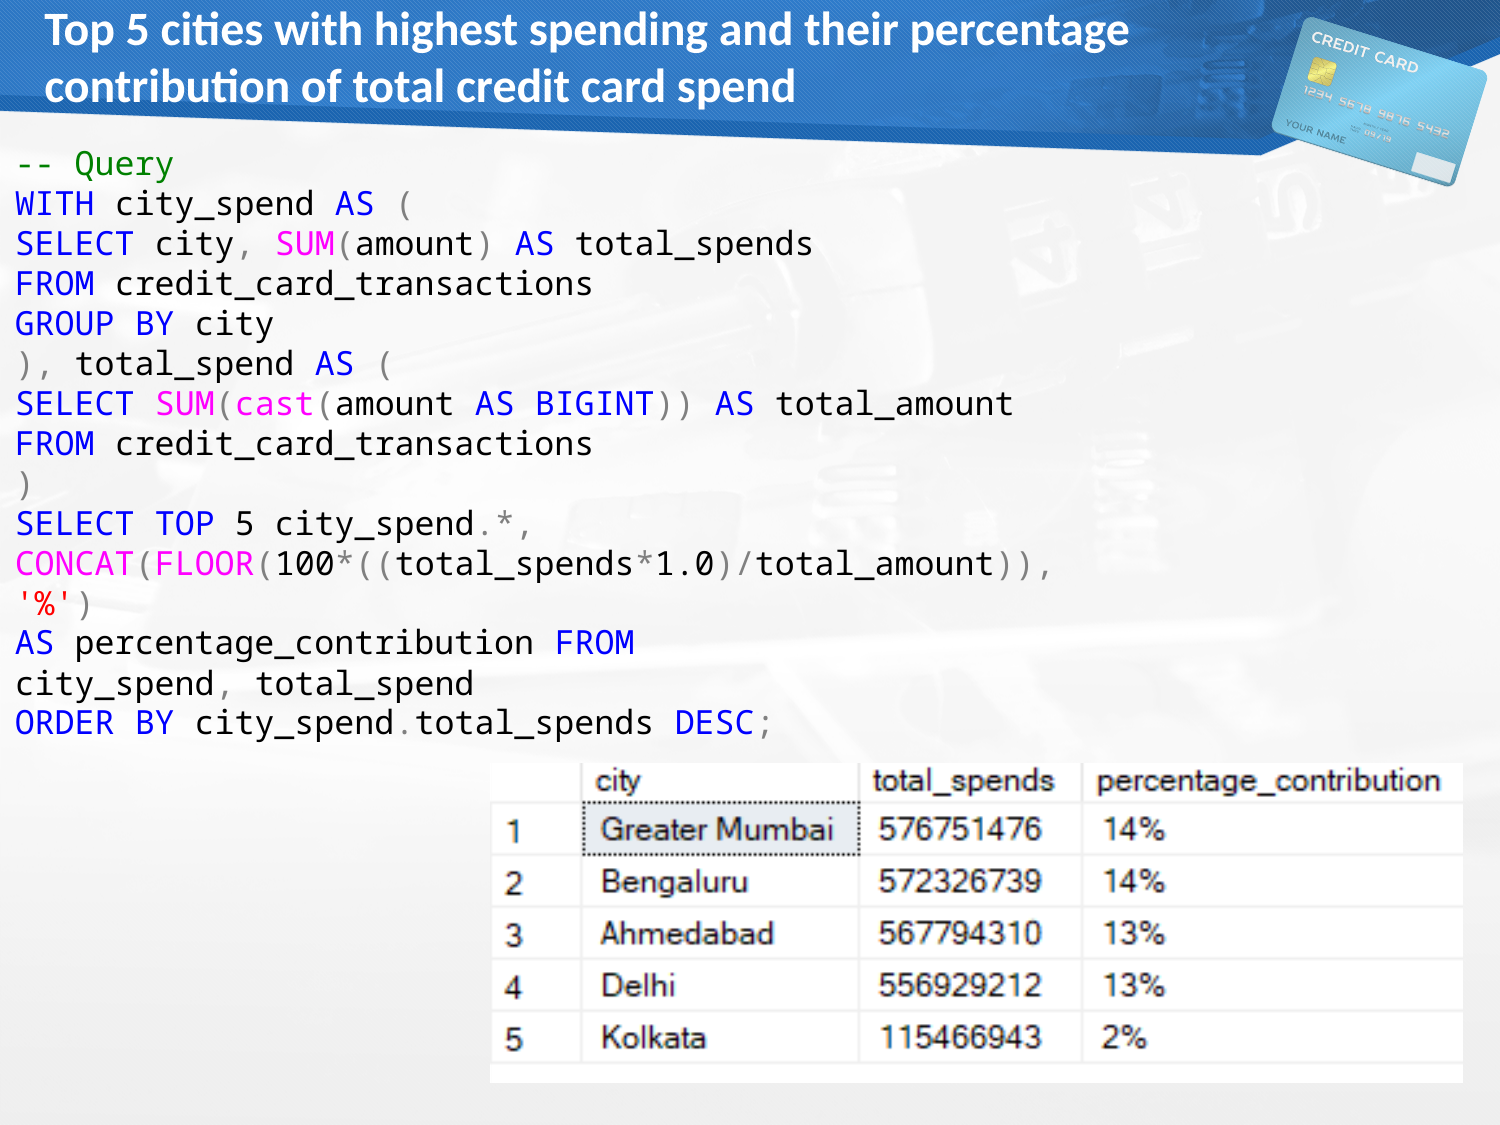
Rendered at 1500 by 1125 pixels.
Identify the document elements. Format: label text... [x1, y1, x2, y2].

title Top 5 cities with highest spending and their percentage contribution of total credit card spend [29, 0, 1287, 121]
picture [0, 0, 1500, 1125]
text_box -- Query WITH city_spend AS ( SELECT city, SUM(amount) AS total_spends FROM credit_card_transactions GROUP BY city ), total_spend AS ( SELECT SUM(cast(amount AS BIGINT)) AS total_amount FROM credit_card_transactions ) SELECT TOP 5 city_spend.*, CONCAT(FLOOR(100*((total_spends*1.0)/total_amount)), '%') AS percentage_contribution FROM city_spend, total_spend ORDER BY city_spend.total_spends DESC; [0, 135, 1125, 749]
